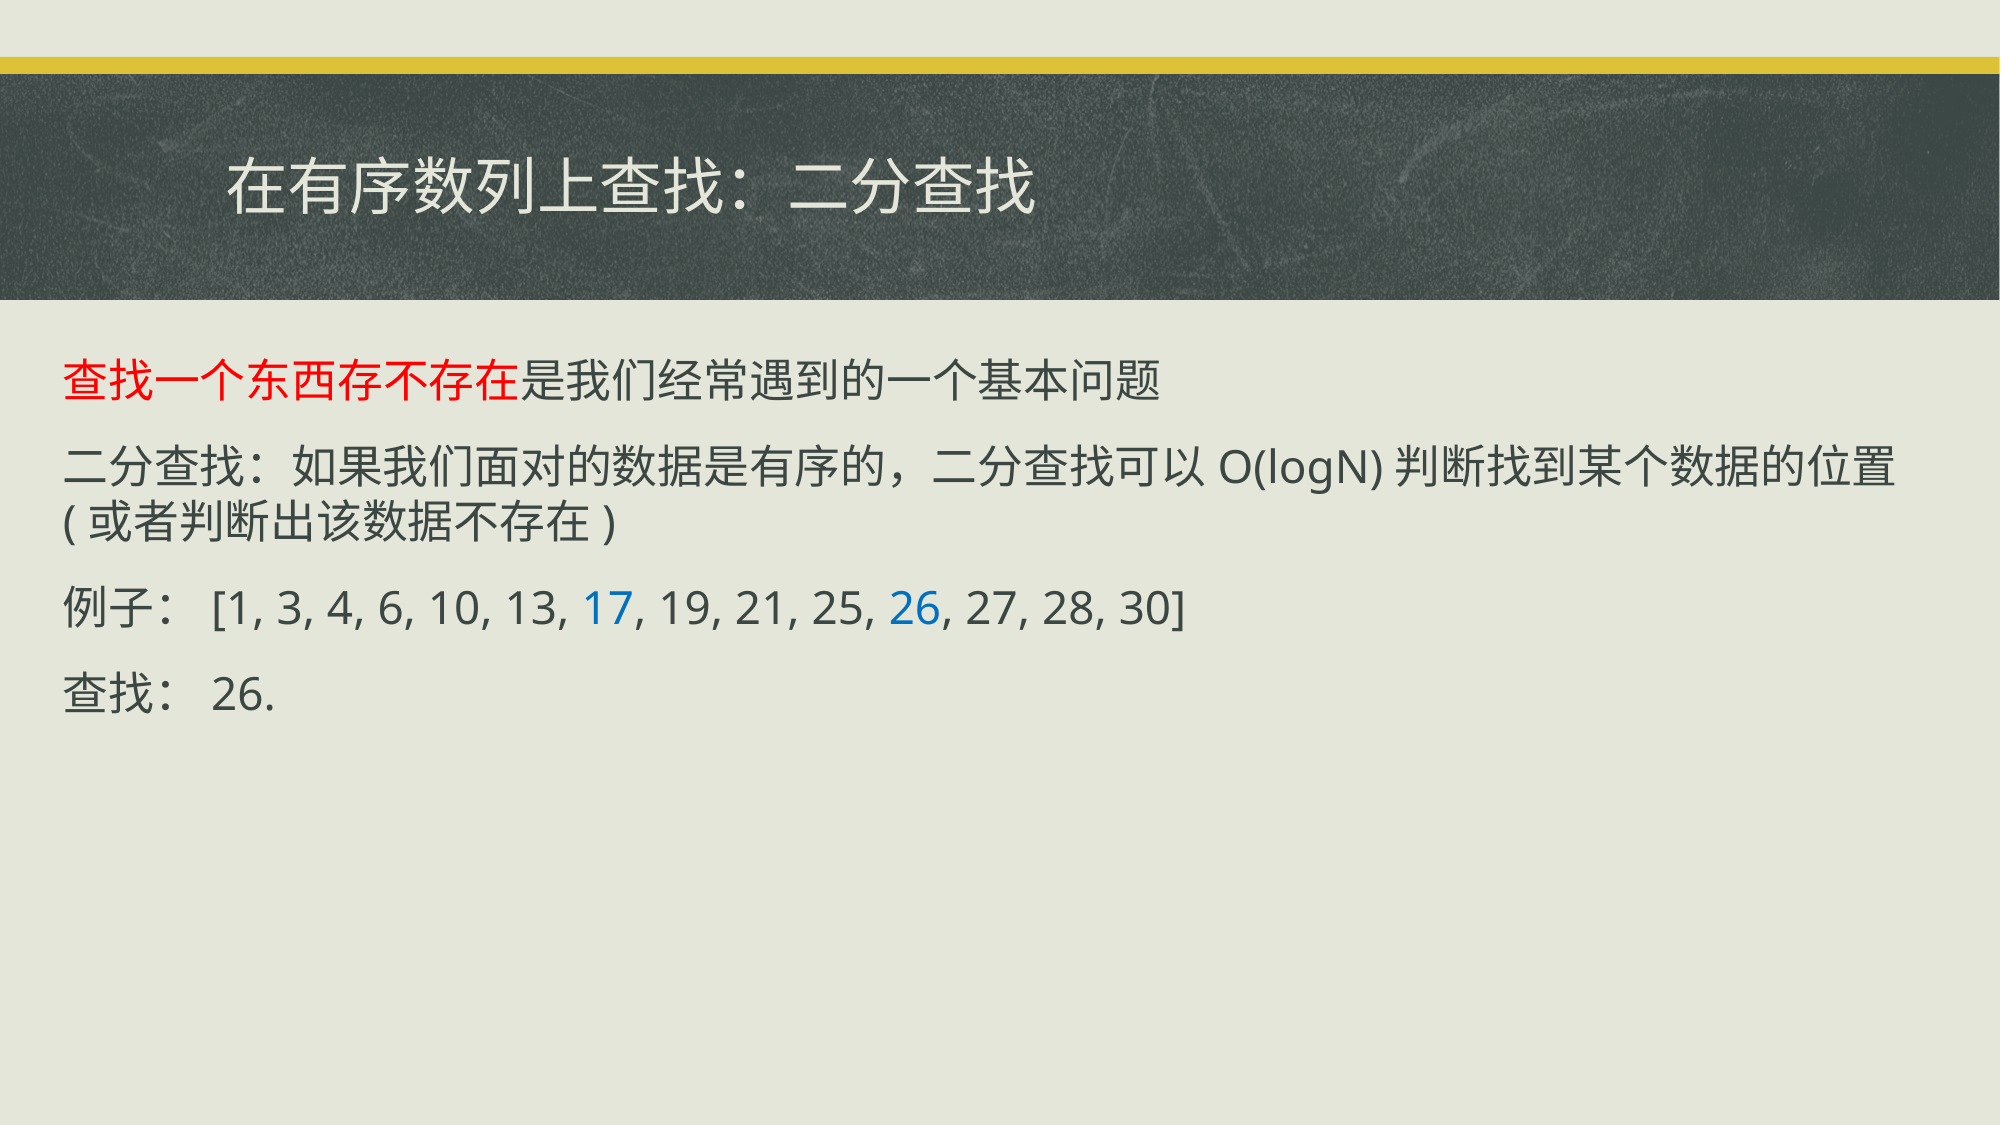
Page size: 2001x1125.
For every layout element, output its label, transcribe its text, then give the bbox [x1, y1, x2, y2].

title 在有序数列上查找：二分查找 [210, 76, 1790, 300]
picture [0, 74, 2000, 300]
text_box 查找一个东西存不存在是我们经常遇到的一个基本问题 二分查找：如果我们面对的数据是有序的，二分查找可以O(logN)判断找到某个数据的位置(或者判断出该数据不存在) 例子：[1, 3, 4, 6, 10, 13, 17, 19, 21, 25, 26, 27, 28, 30] 查找：26. [48, 344, 1950, 1116]
